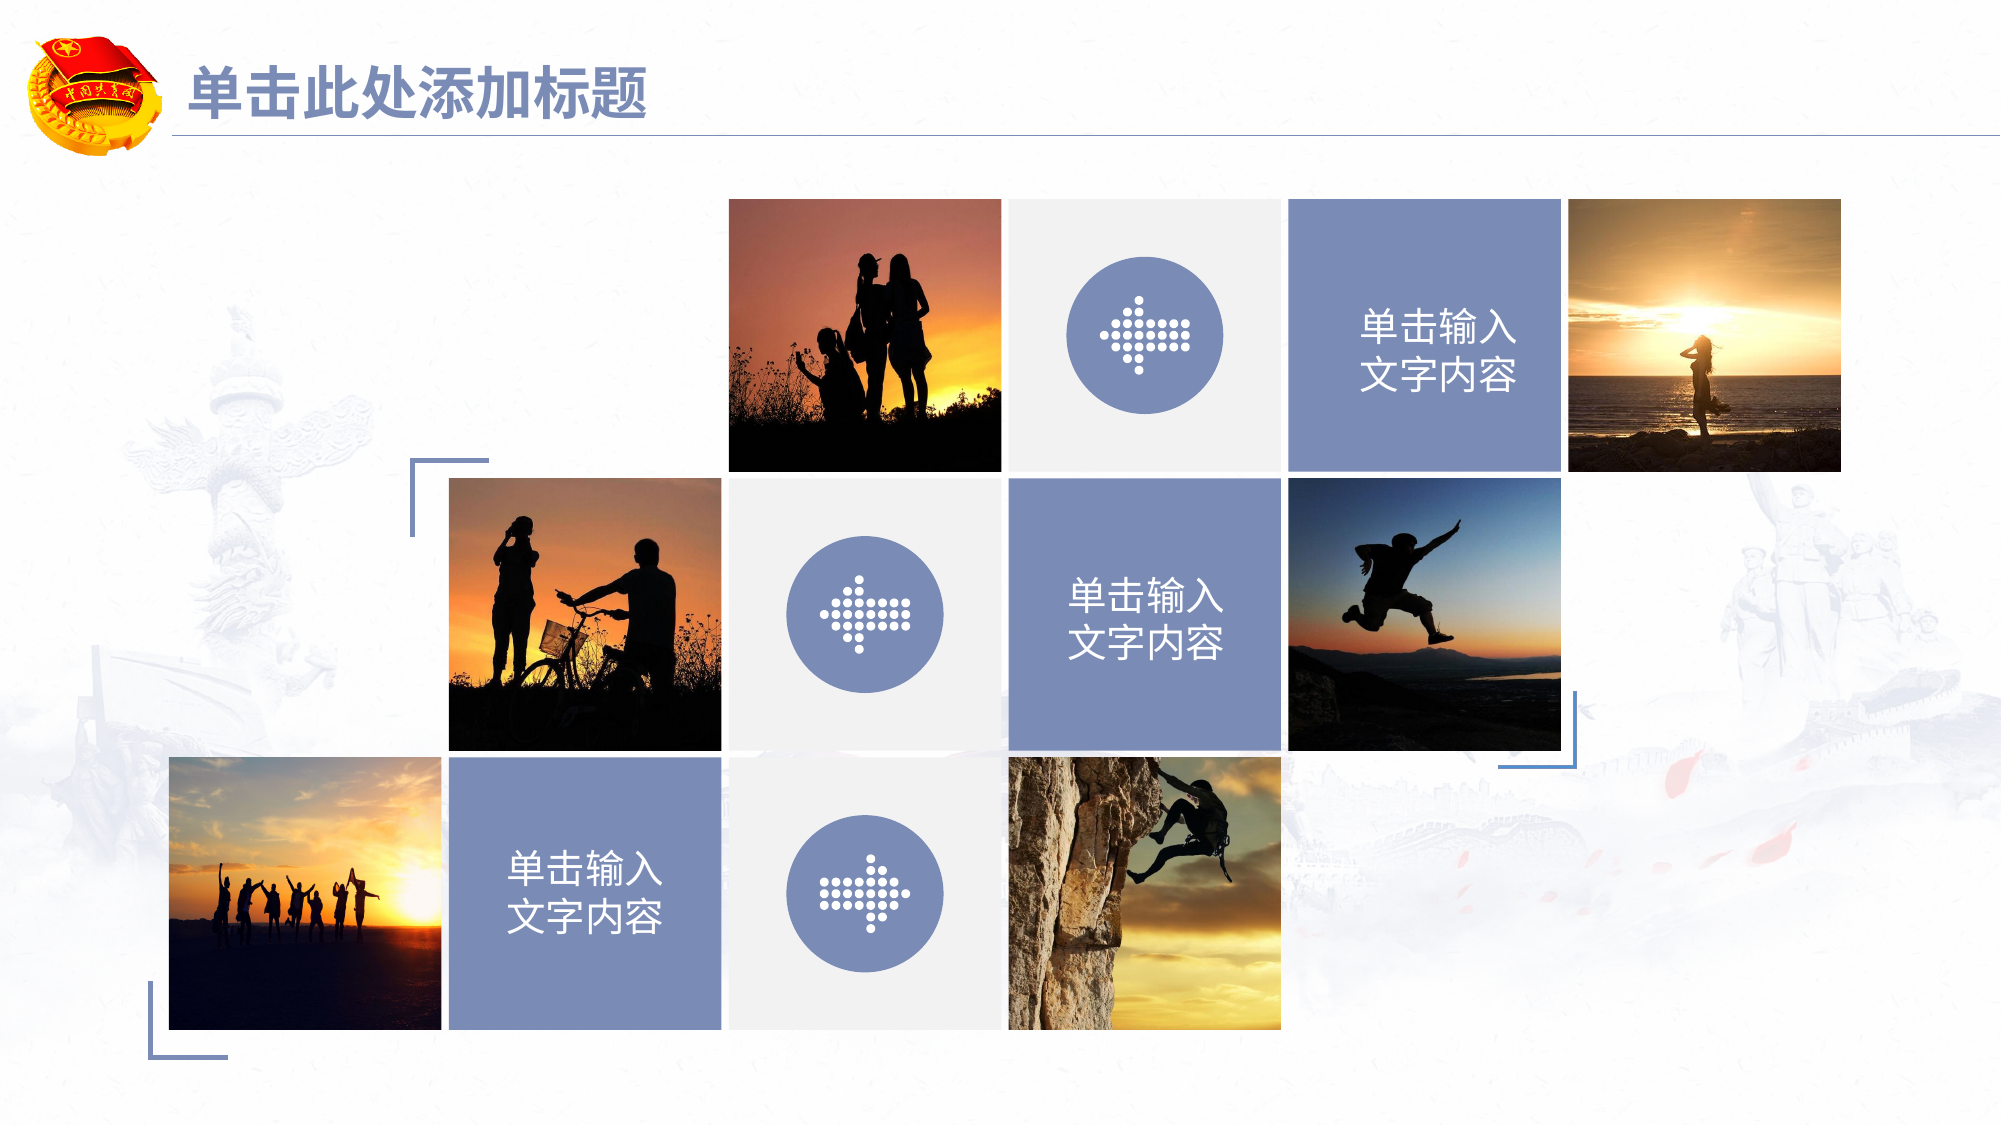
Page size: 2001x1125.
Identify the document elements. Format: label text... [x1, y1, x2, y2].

text_box [448, 477, 722, 752]
text_box [1567, 198, 1842, 473]
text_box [786, 536, 944, 693]
picture [17, 28, 172, 164]
text_box [1008, 198, 1282, 473]
text_box [728, 198, 1002, 473]
text_box [168, 756, 442, 1031]
text_box [148, 981, 228, 1060]
text_box [1008, 756, 1282, 1031]
text_box [728, 477, 1002, 752]
text_box [410, 458, 489, 537]
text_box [786, 815, 944, 973]
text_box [448, 757, 722, 1031]
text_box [1066, 256, 1224, 415]
text_box [1498, 690, 1577, 769]
text_box [728, 756, 1002, 1031]
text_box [1008, 478, 1281, 751]
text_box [1288, 198, 1561, 472]
text_box [1287, 477, 1562, 752]
title 单击此处添加标题 [171, 57, 1897, 136]
